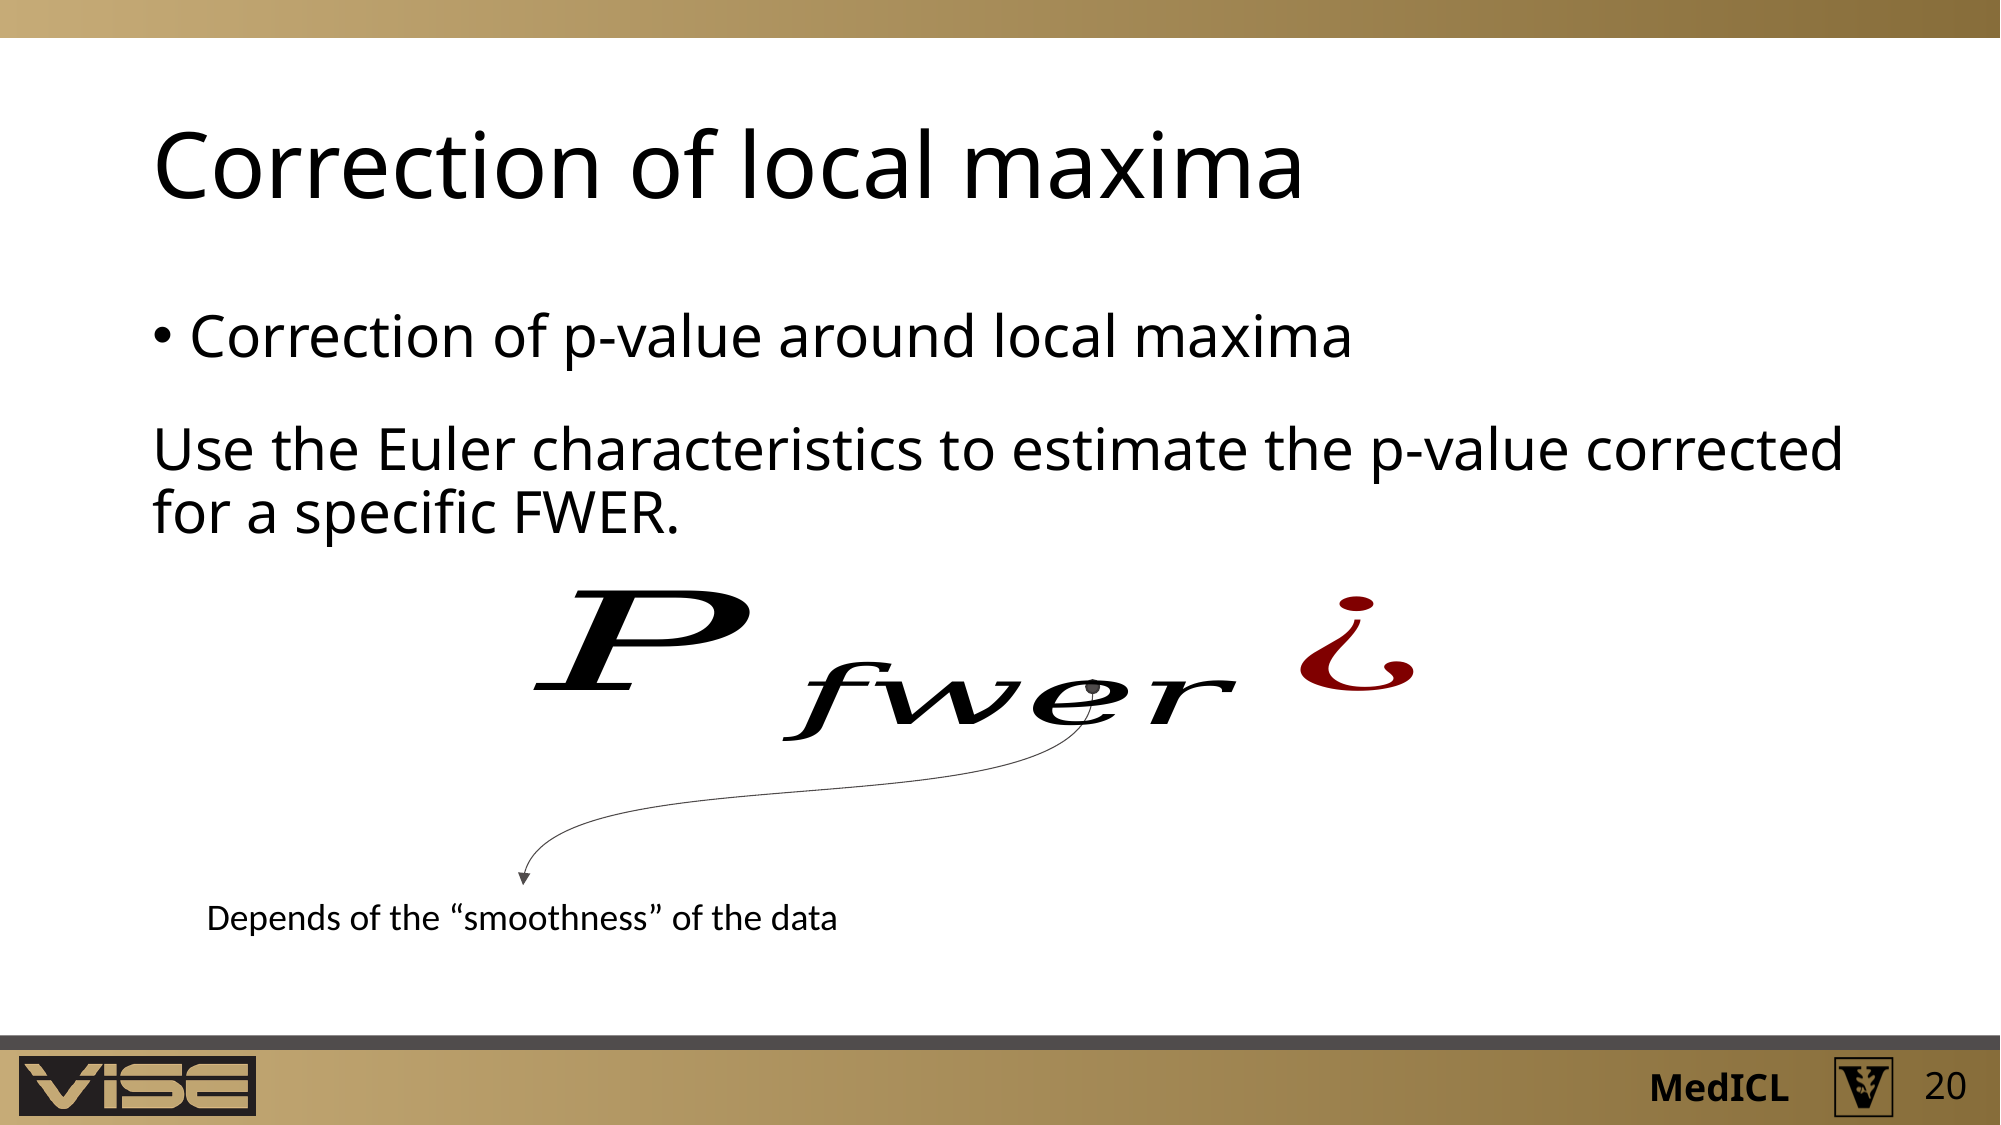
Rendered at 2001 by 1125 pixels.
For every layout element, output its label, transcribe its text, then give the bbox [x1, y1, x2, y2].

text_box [711, 504, 904, 1074]
picture [19, 1056, 256, 1116]
slide_number 20 [1893, 1057, 1983, 1118]
picture [1833, 1057, 1893, 1118]
title Correction of local maxima [137, 59, 1863, 278]
text_box Depends of the “smoothness” of the data [192, 885, 711, 945]
list Correction of p-value around local maxima Use the Euler characteristics to estimate the p-value corrected for a specific FWER. [137, 299, 1863, 1014]
text_box [1085, 684, 1101, 695]
